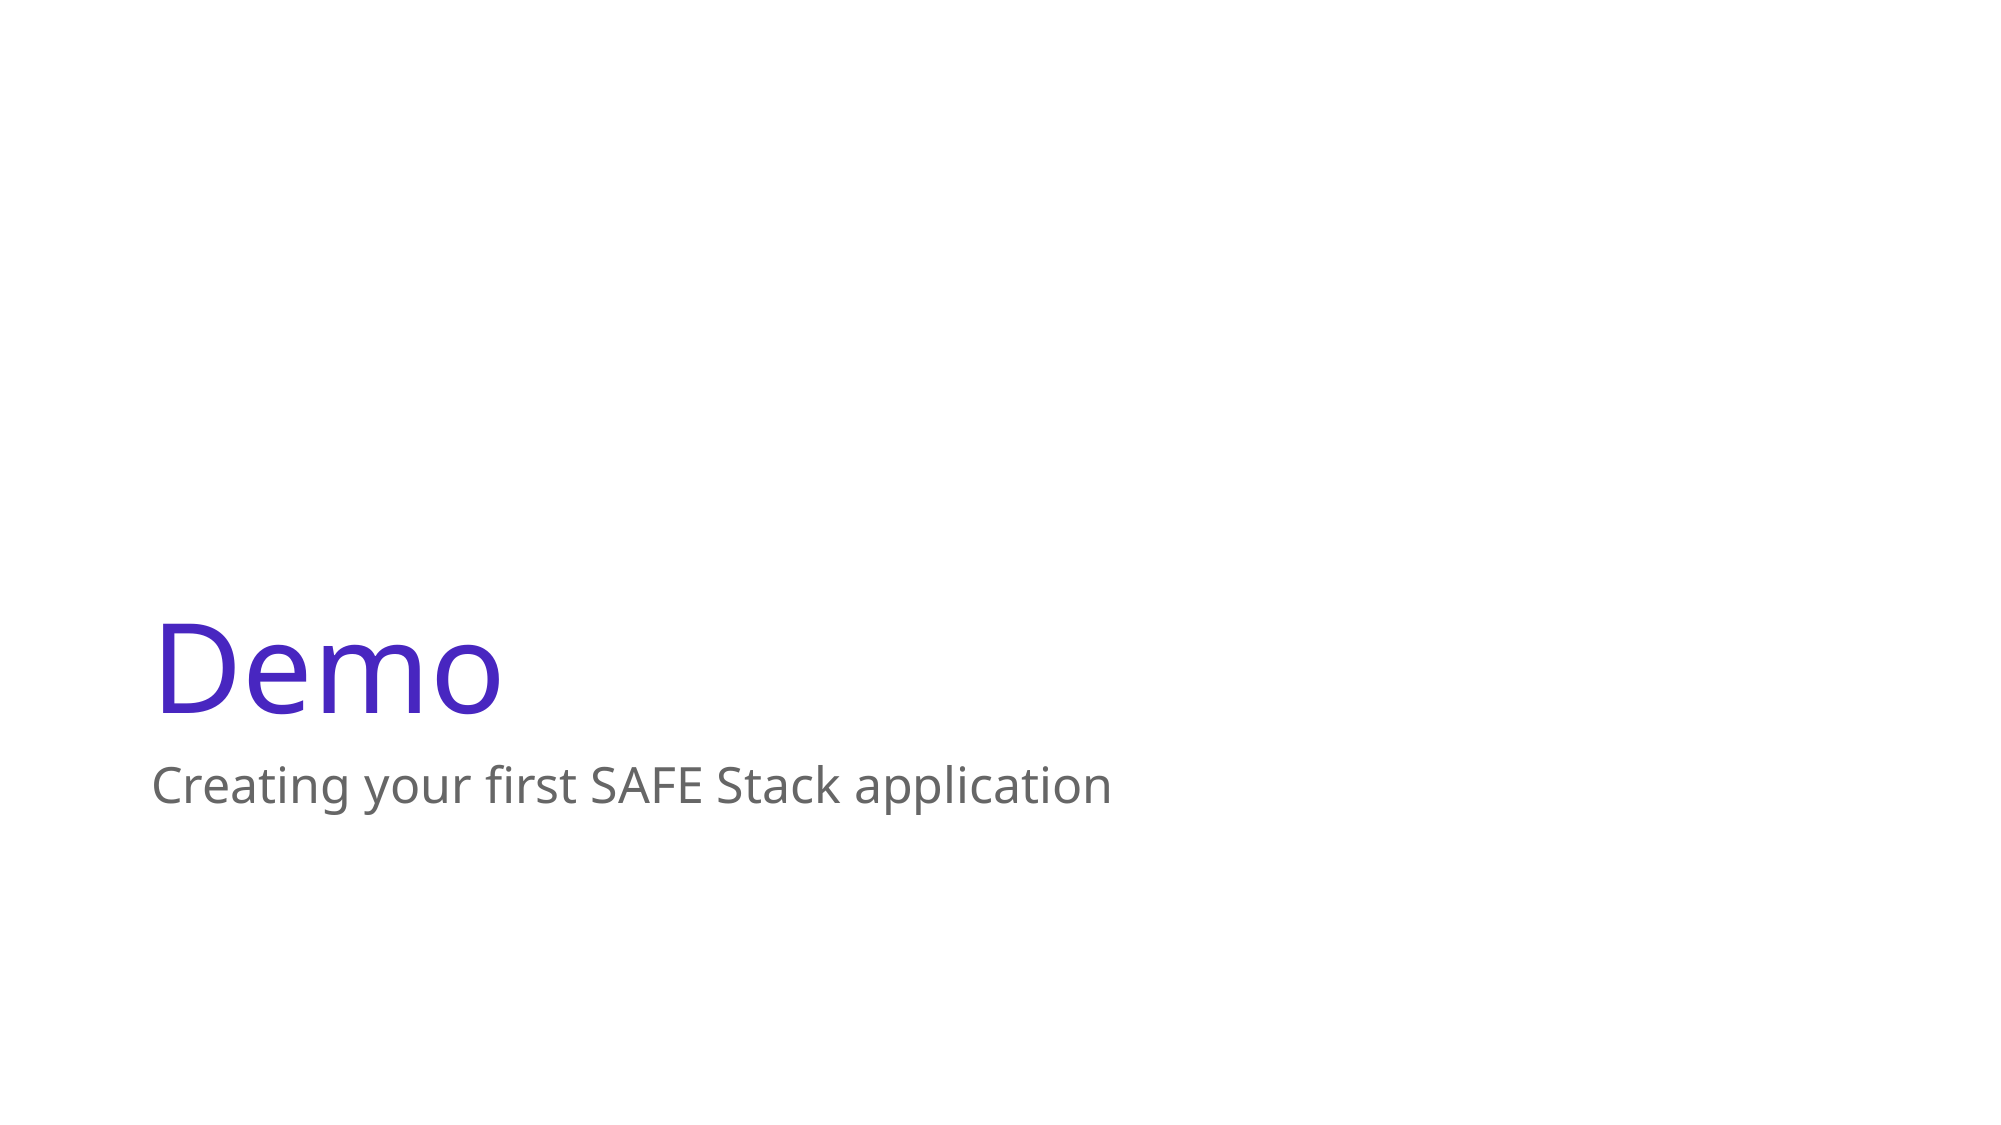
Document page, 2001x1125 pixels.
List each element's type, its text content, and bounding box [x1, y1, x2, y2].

title Demo [136, 280, 1862, 749]
list Creating your first SAFE Stack application [136, 752, 1862, 999]
